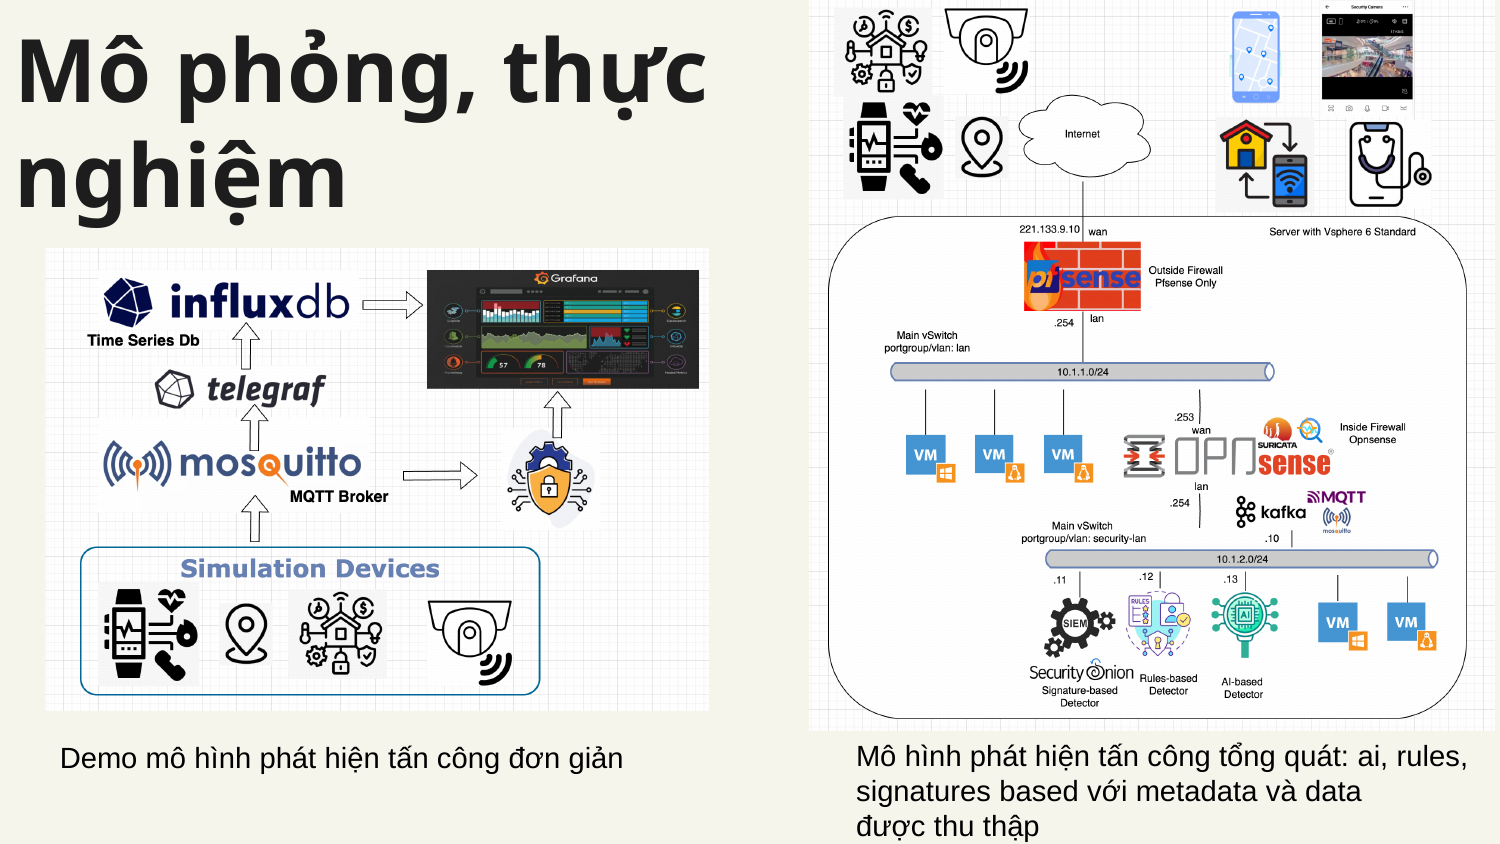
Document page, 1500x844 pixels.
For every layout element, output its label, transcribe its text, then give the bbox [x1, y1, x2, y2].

title Mô phỏng, thực nghiệm [0, 0, 755, 95]
text_box Mô hình phát hiện tấn công tổng quát: ai, rules, signatures based với metadata và data được thu thập [840, 739, 1495, 844]
picture [44, 248, 710, 711]
picture [809, 0, 1495, 731]
text_box Demo mô hình phát hiện tấn công đơn giản [44, 731, 722, 782]
